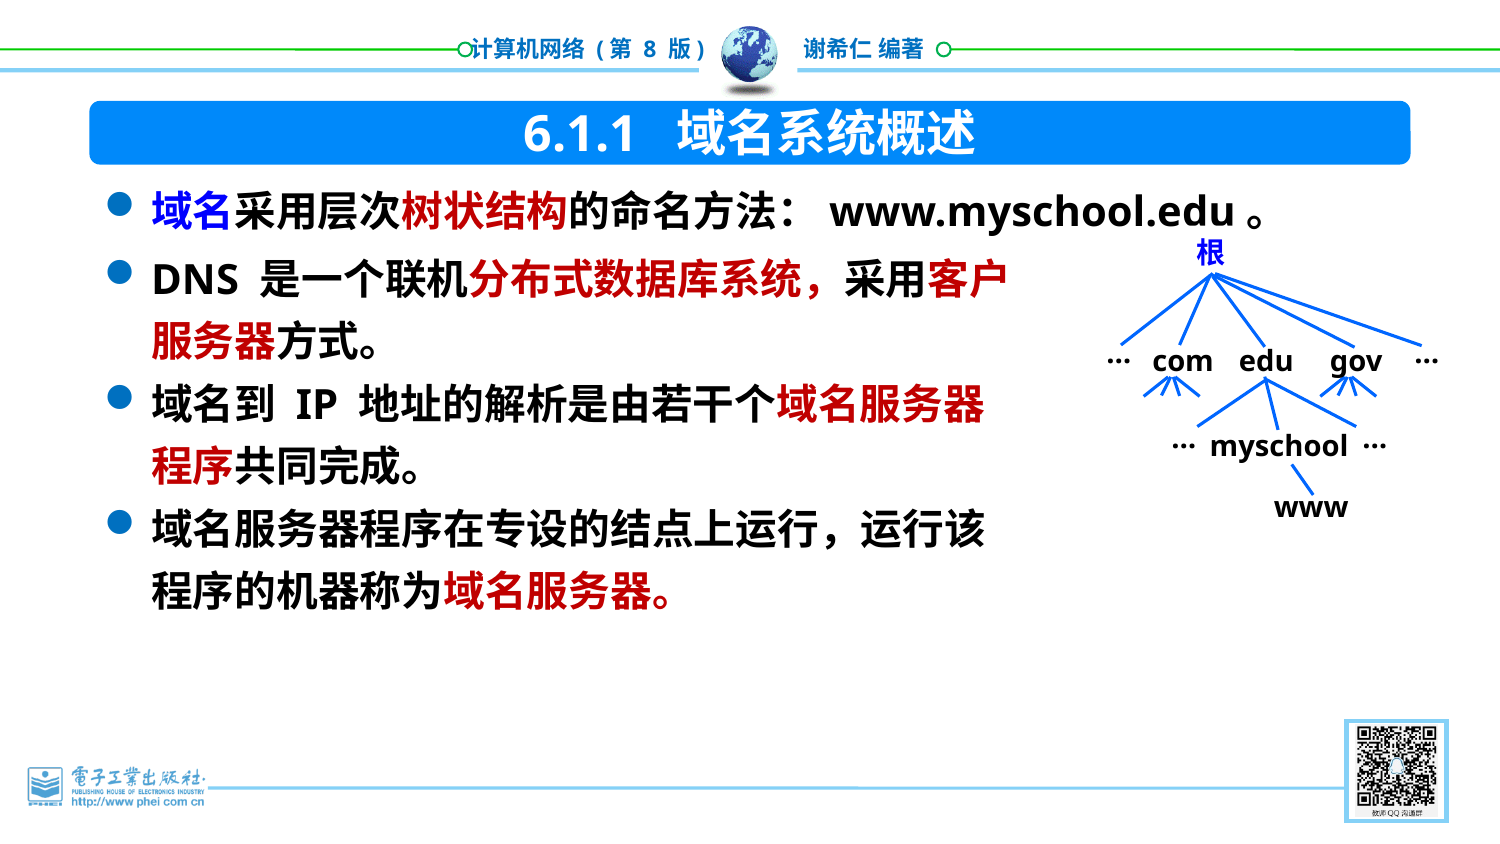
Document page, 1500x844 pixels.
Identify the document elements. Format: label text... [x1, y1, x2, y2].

picture [1355, 724, 1438, 817]
picture [23, 764, 208, 809]
text_box [89, 100, 509, 164]
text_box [1089, 225, 1457, 532]
text_box 6.1.1 域名系统概述 [509, 93, 991, 164]
text_box DNS 是一个联机分布式数据库系统，采用客户服务器方式。 域名到 IP 地址的解析是由若干个域名服务器程序共同完成。 域名服务器程序在专设的结点上运行，运行该程序的机器称为域名服务器。 [89, 232, 1039, 623]
text_box 域名采用层次树状结构的命名方法：www.myschool.edu。 [89, 164, 1411, 242]
text_box [991, 100, 1411, 164]
picture [719, 24, 779, 93]
